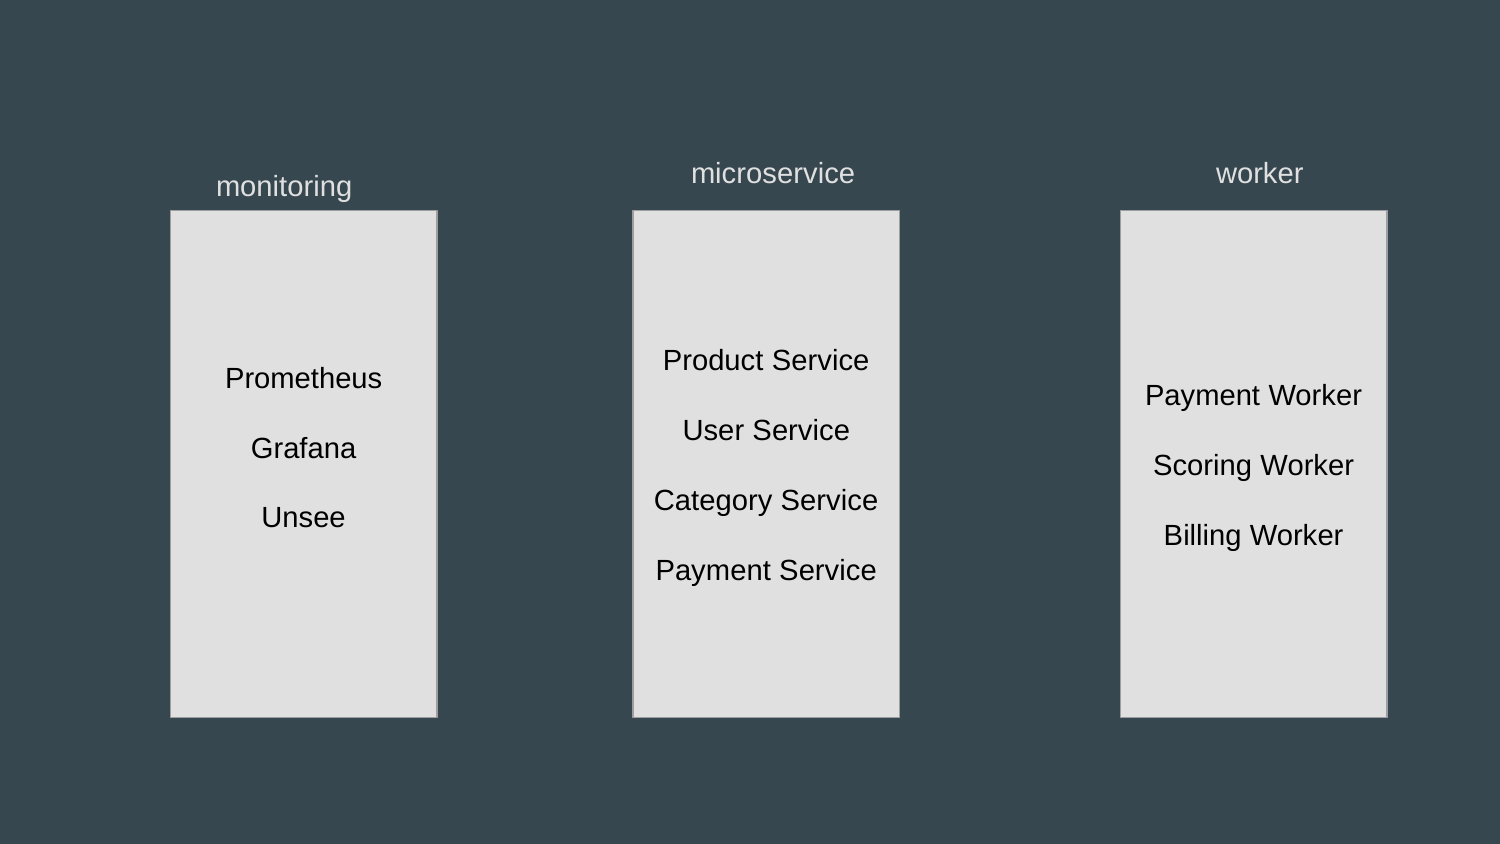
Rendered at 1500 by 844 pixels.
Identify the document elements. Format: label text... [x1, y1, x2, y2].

text_box monitoring [200, 151, 875, 231]
text_box worker [1200, 139, 1500, 218]
text_box Payment Worker Scoring Worker Billing Worker [1120, 218, 1387, 718]
text_box microservice [675, 139, 1200, 218]
text_box Prometheus Grafana Unsee [170, 210, 437, 718]
text_box Product Service User Service Category Service Payment Service [633, 218, 900, 718]
